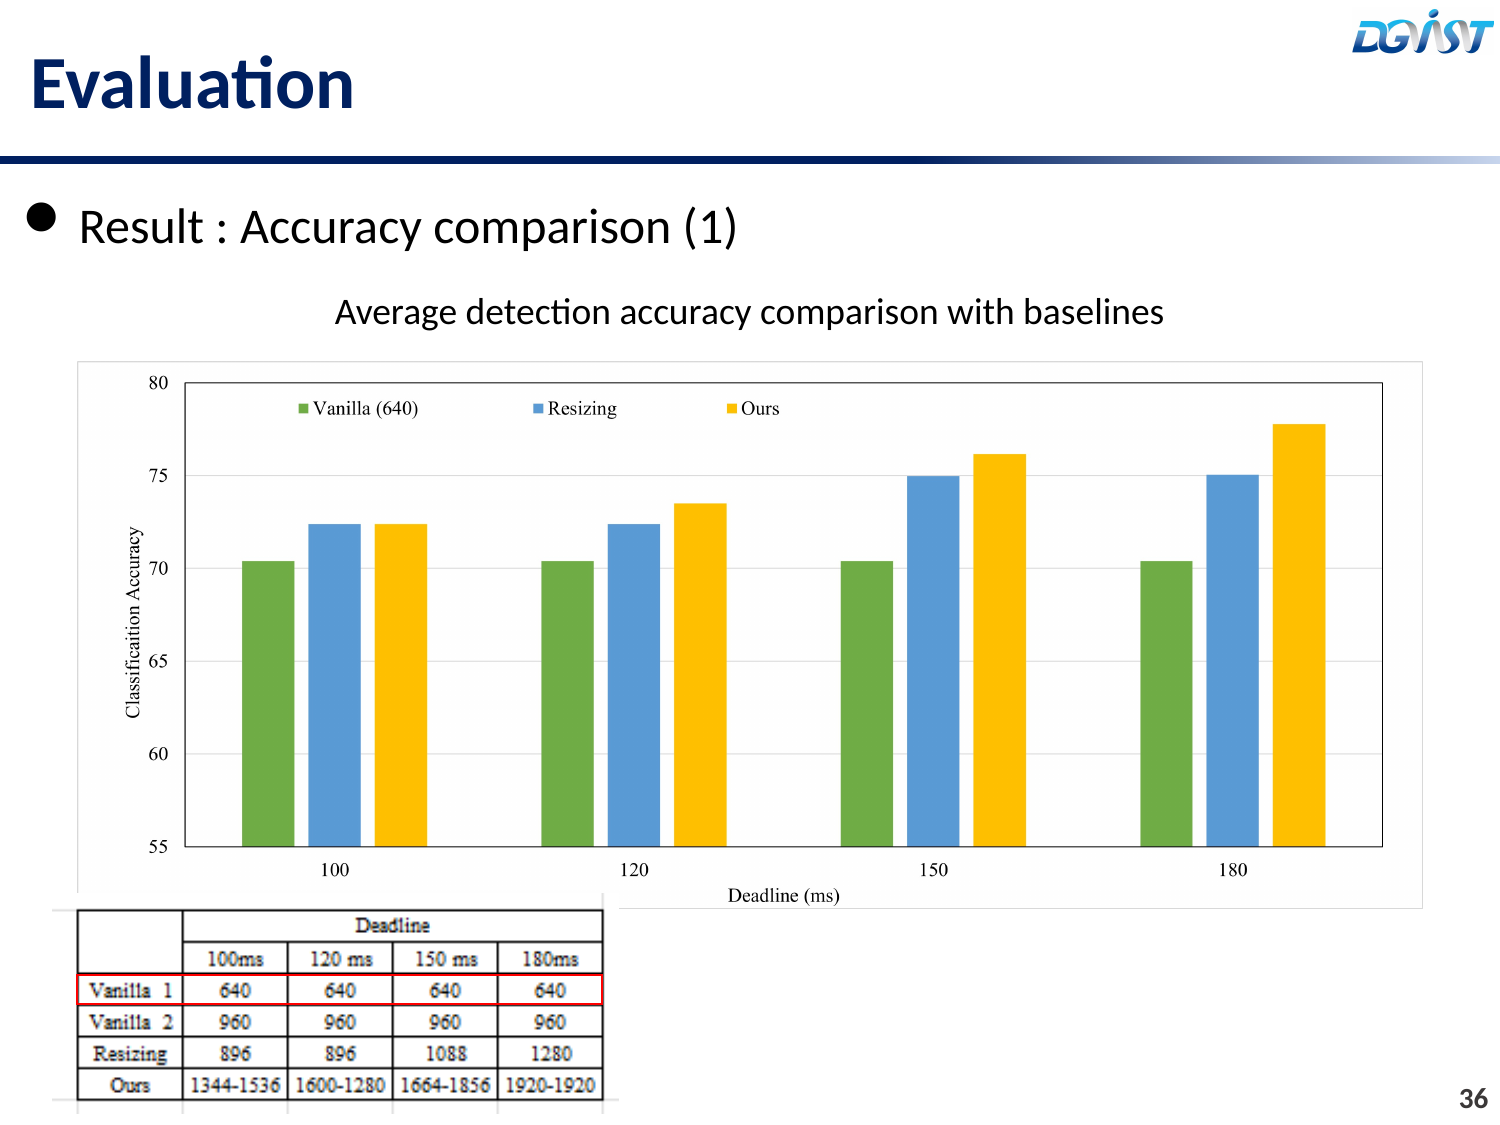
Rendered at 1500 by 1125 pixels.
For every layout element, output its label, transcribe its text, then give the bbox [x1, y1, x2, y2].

text_box [0, 155, 1500, 165]
text_box Average detection accuracy comparison with baselines [242, 262, 1258, 340]
text_box 36 [1440, 1072, 1500, 1118]
text_box Evaluation [15, 19, 1440, 139]
text_box Result : Accuracy comparison (1) [7, 156, 1423, 262]
picture [52, 361, 1423, 1114]
picture [1352, 7, 1494, 55]
